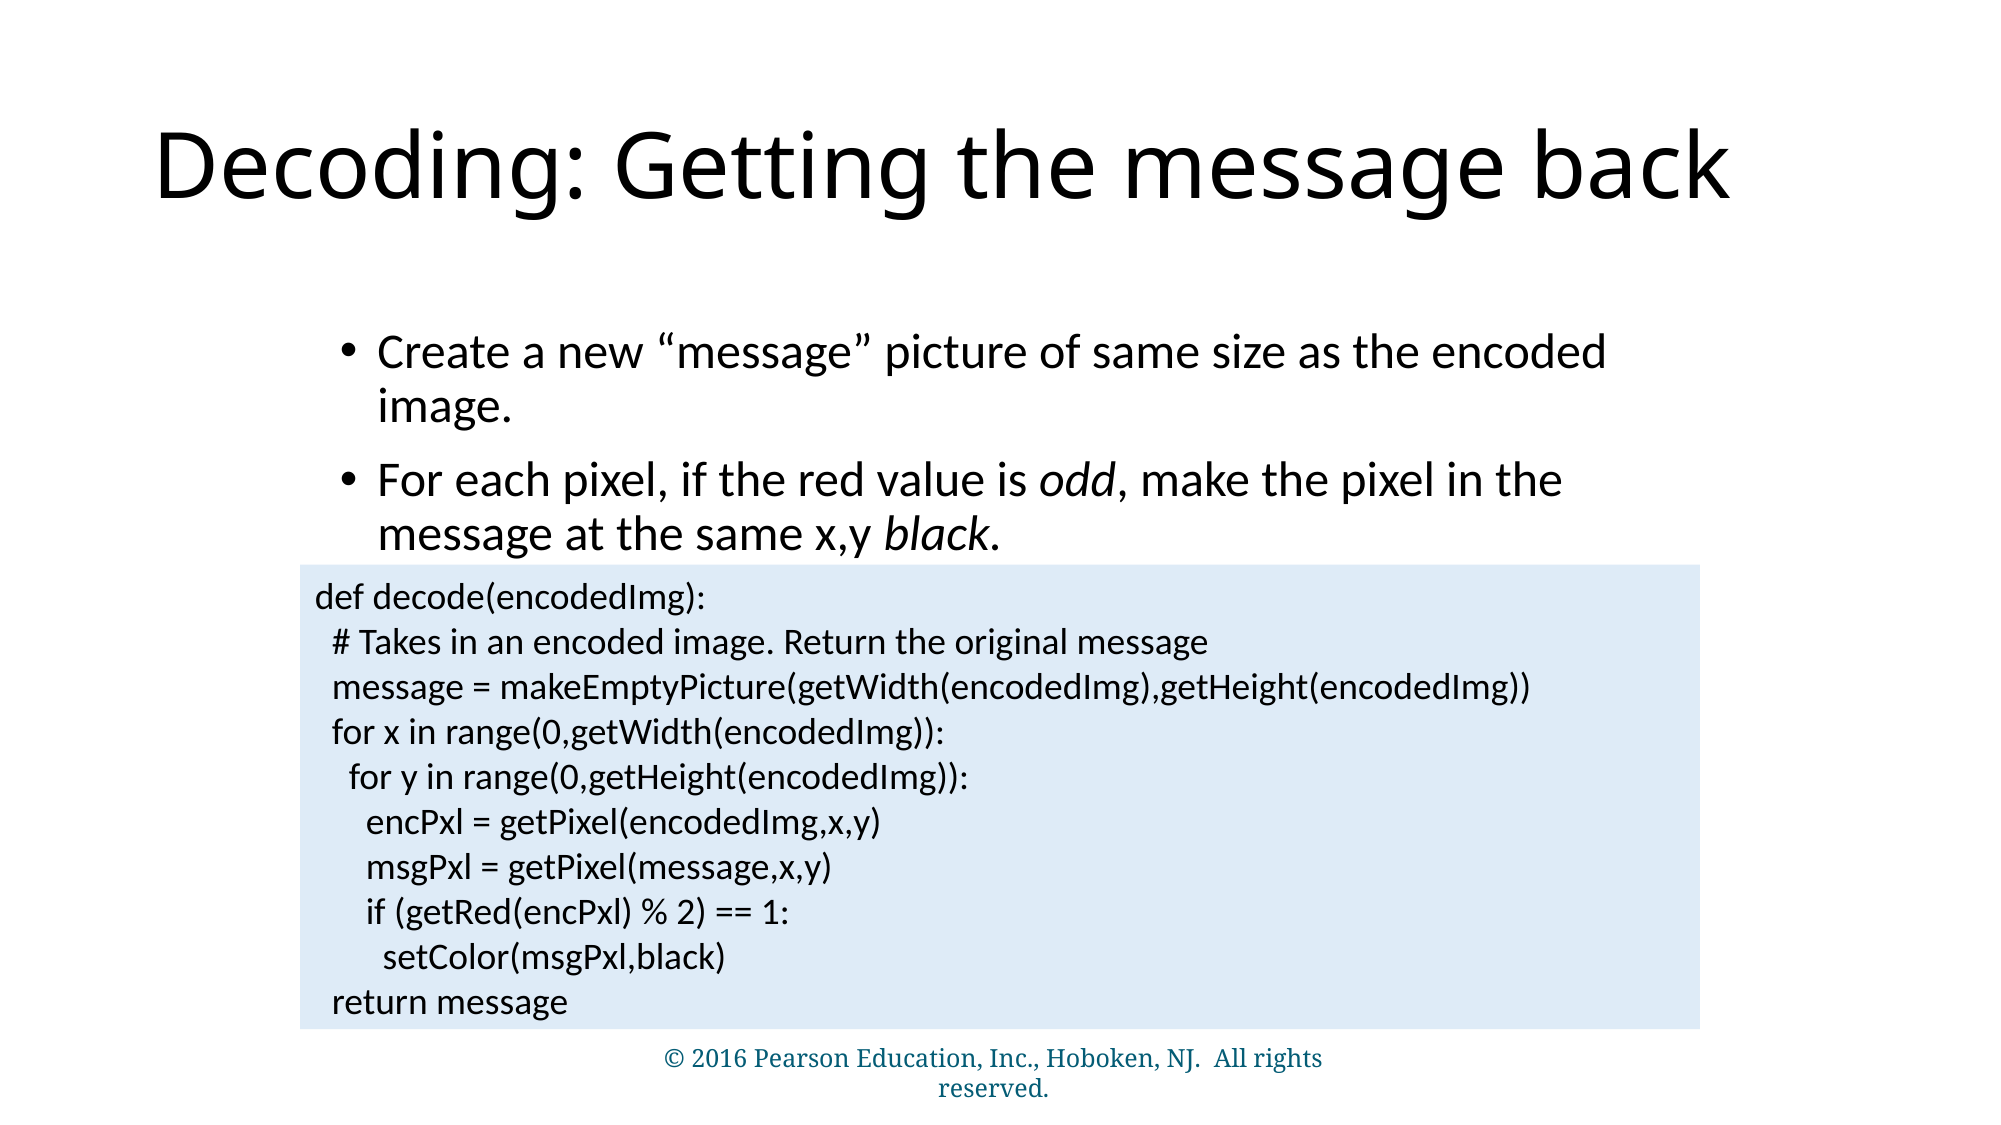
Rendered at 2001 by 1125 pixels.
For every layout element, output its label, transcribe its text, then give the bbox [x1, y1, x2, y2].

text_box def decode(encodedImg): # Takes in an encoded image. Return the original message message = makeEmptyPicture(getWidth(encodedImg),getHeight(encodedImg)) for x in range(0,getWidth(encodedImg)): for y in range(0,getHeight(encodedImg)): encPxl = getPixel(encodedImg,x,y) msgPxl = getPixel(message,x,y) if (getRed(encPxl) % 2) == 1: setColor(msgPxl,black) return message [300, 564, 1700, 1030]
footer © 2016 Pearson Education, Inc., Hoboken, NJ. All rights reserved. [612, 1042, 1375, 1103]
title Decoding: Getting the message back [137, 59, 1863, 278]
list Create a new “message” picture of same size as the encoded image. For each pixel, if the red value is odd, make the pixel in the message at the same x,y black. [324, 317, 1688, 564]
